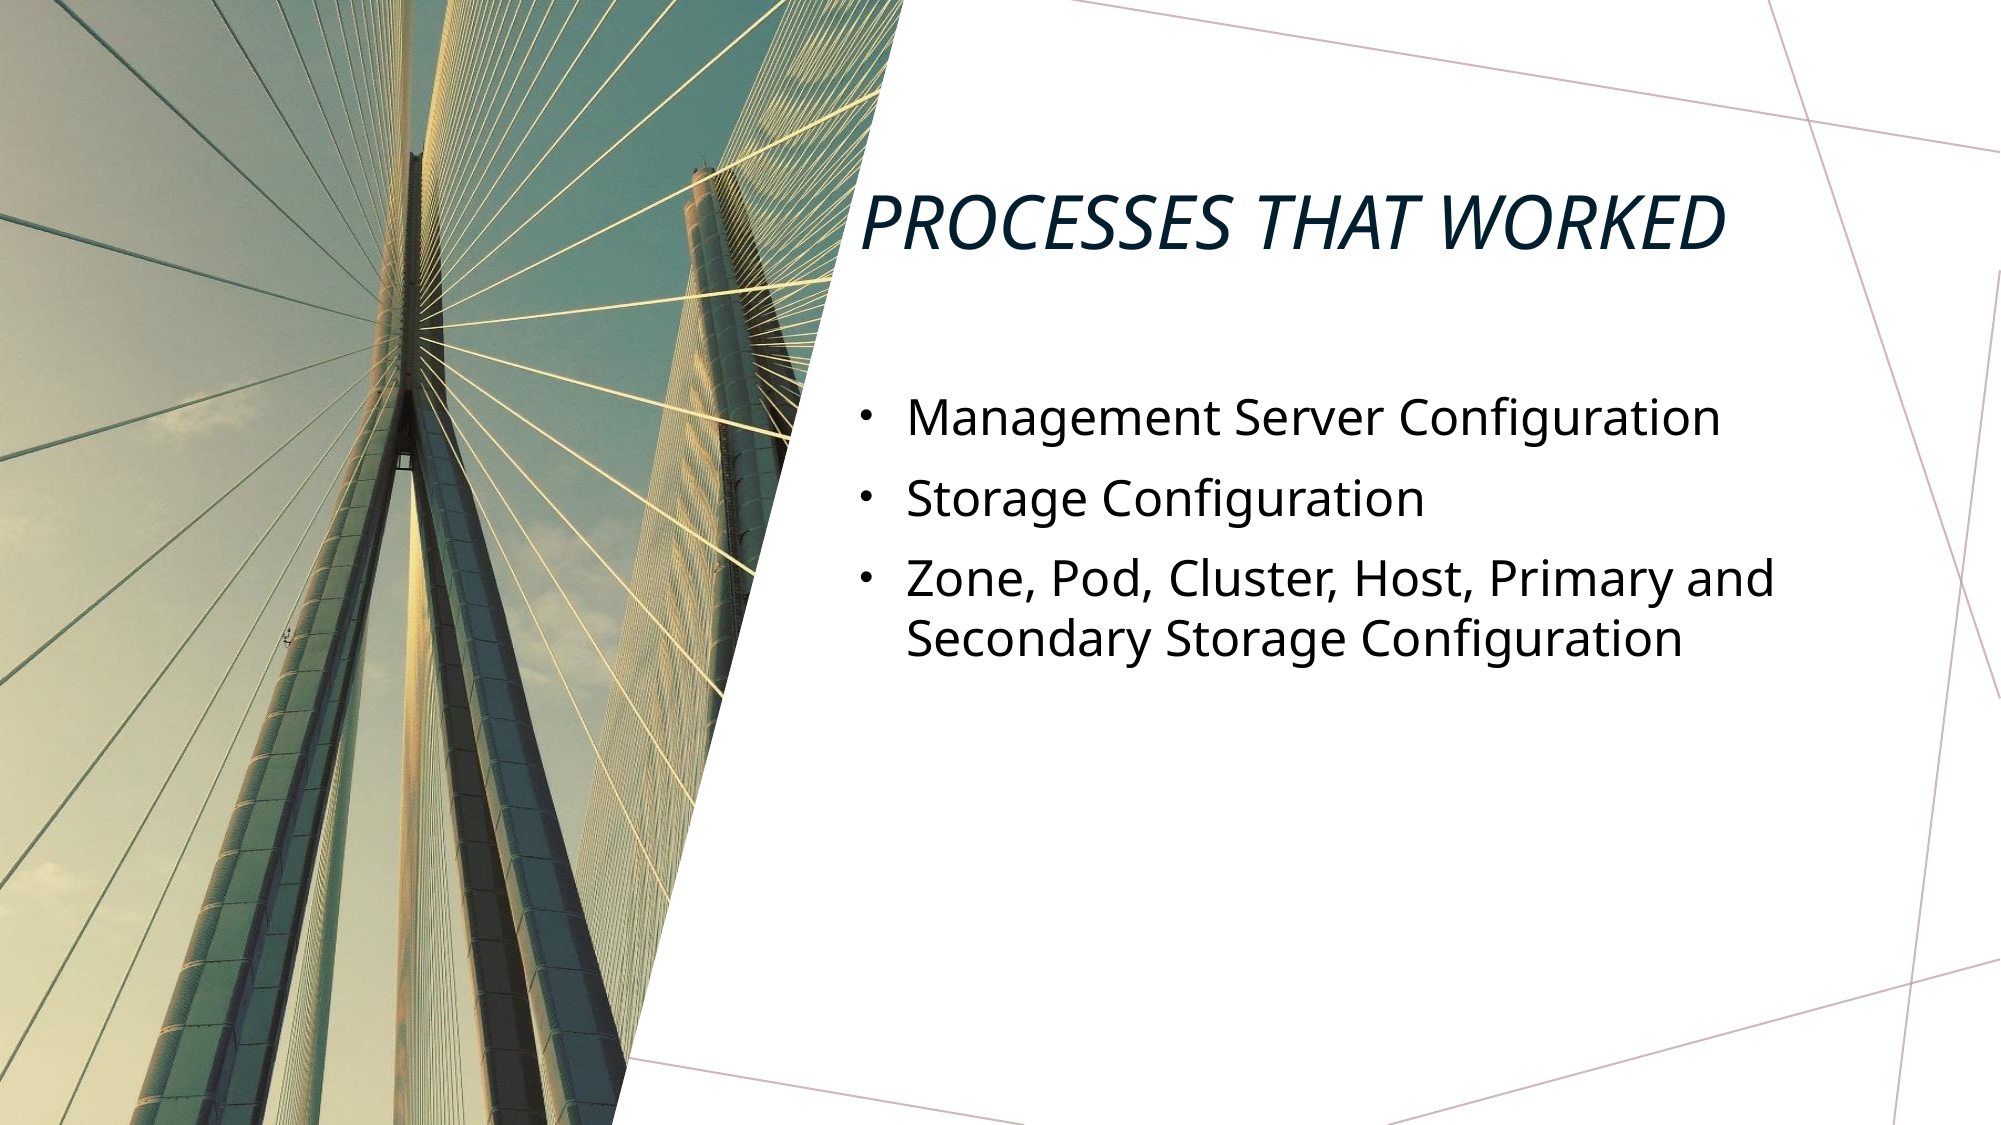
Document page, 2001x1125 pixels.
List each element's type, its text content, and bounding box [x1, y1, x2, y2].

list Management Server Configuration Storage Configuration Zone, Pod, Cluster, Host, Primary and Secondary Storage Configuration [904, 377, 1868, 1038]
picture [0, 0, 904, 1125]
title Processes that worked [904, 112, 1958, 340]
